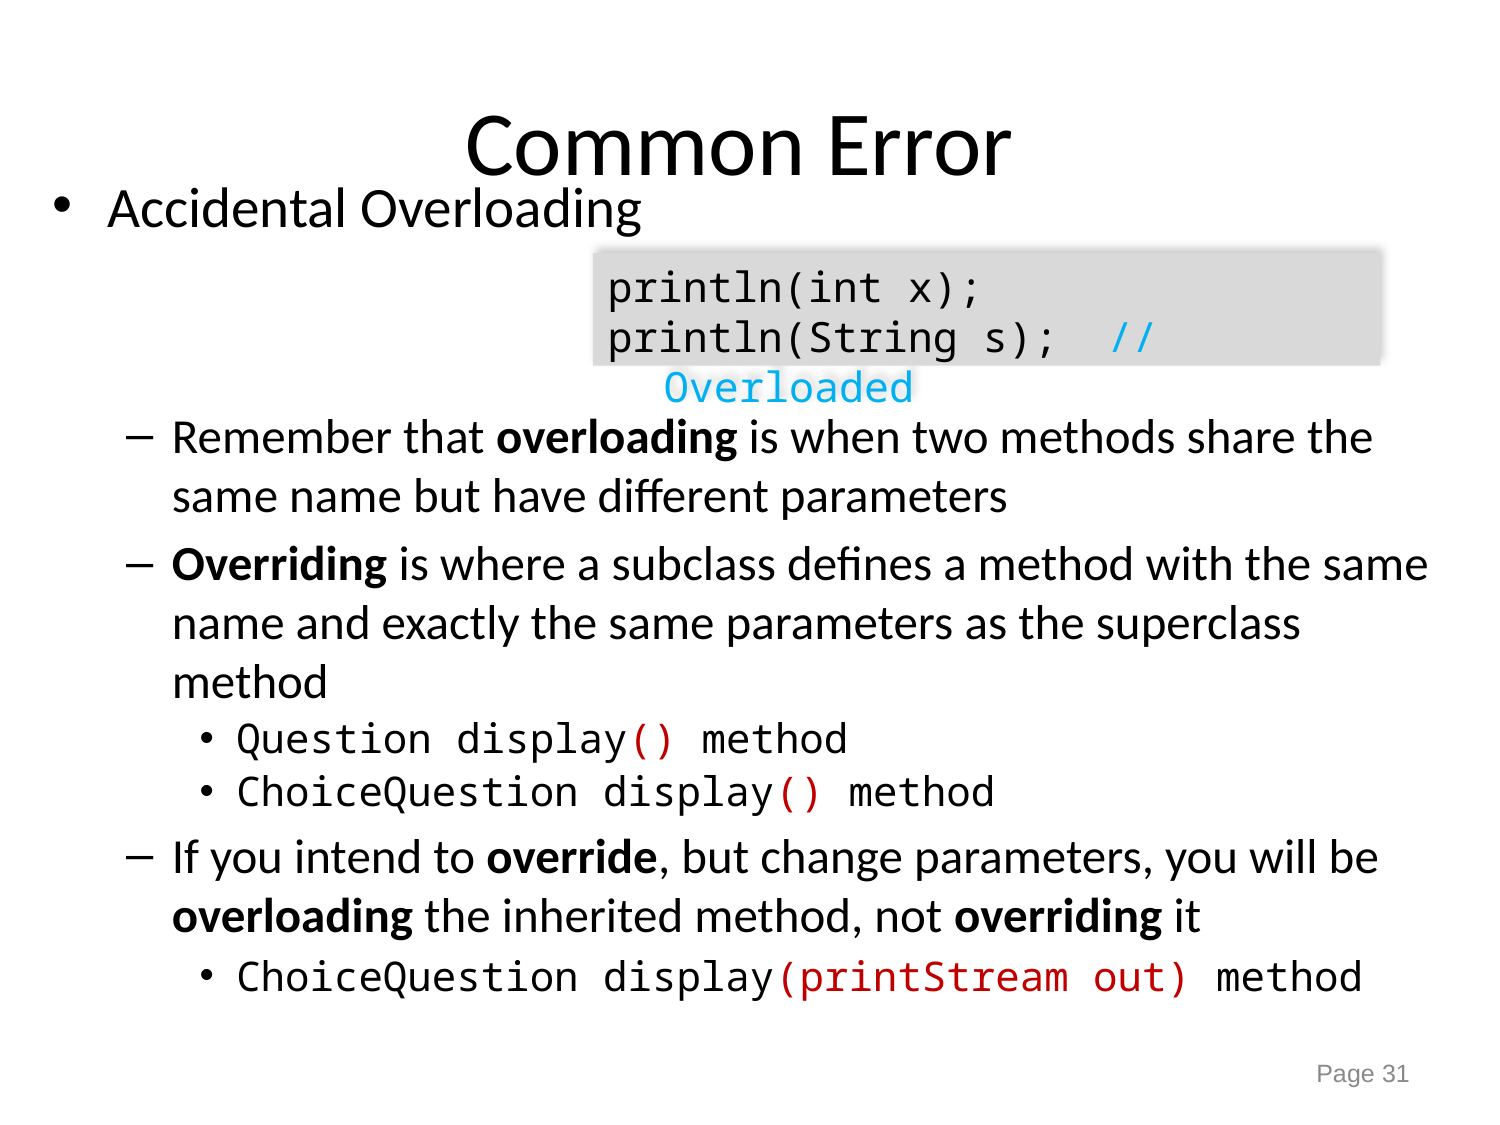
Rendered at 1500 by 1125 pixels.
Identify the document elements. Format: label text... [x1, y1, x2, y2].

title Common Error [75, 45, 1425, 162]
list Accidental Overloading Remember that overloading is when two methods share the same name but have different parameters Overriding is where a subclass defines a method with the same name and exactly the same parameters as the superclass method Question display() method ChoiceQuestion display() method If you intend to override, but change parameters, you will be overloading the inherited method, not overriding it ChoiceQuestion display(printStream out) method [37, 162, 1475, 1013]
text_box println(int x); println(String s); // Overloaded [592, 253, 1381, 366]
slide_number Page 31 [1074, 1042, 1425, 1103]
